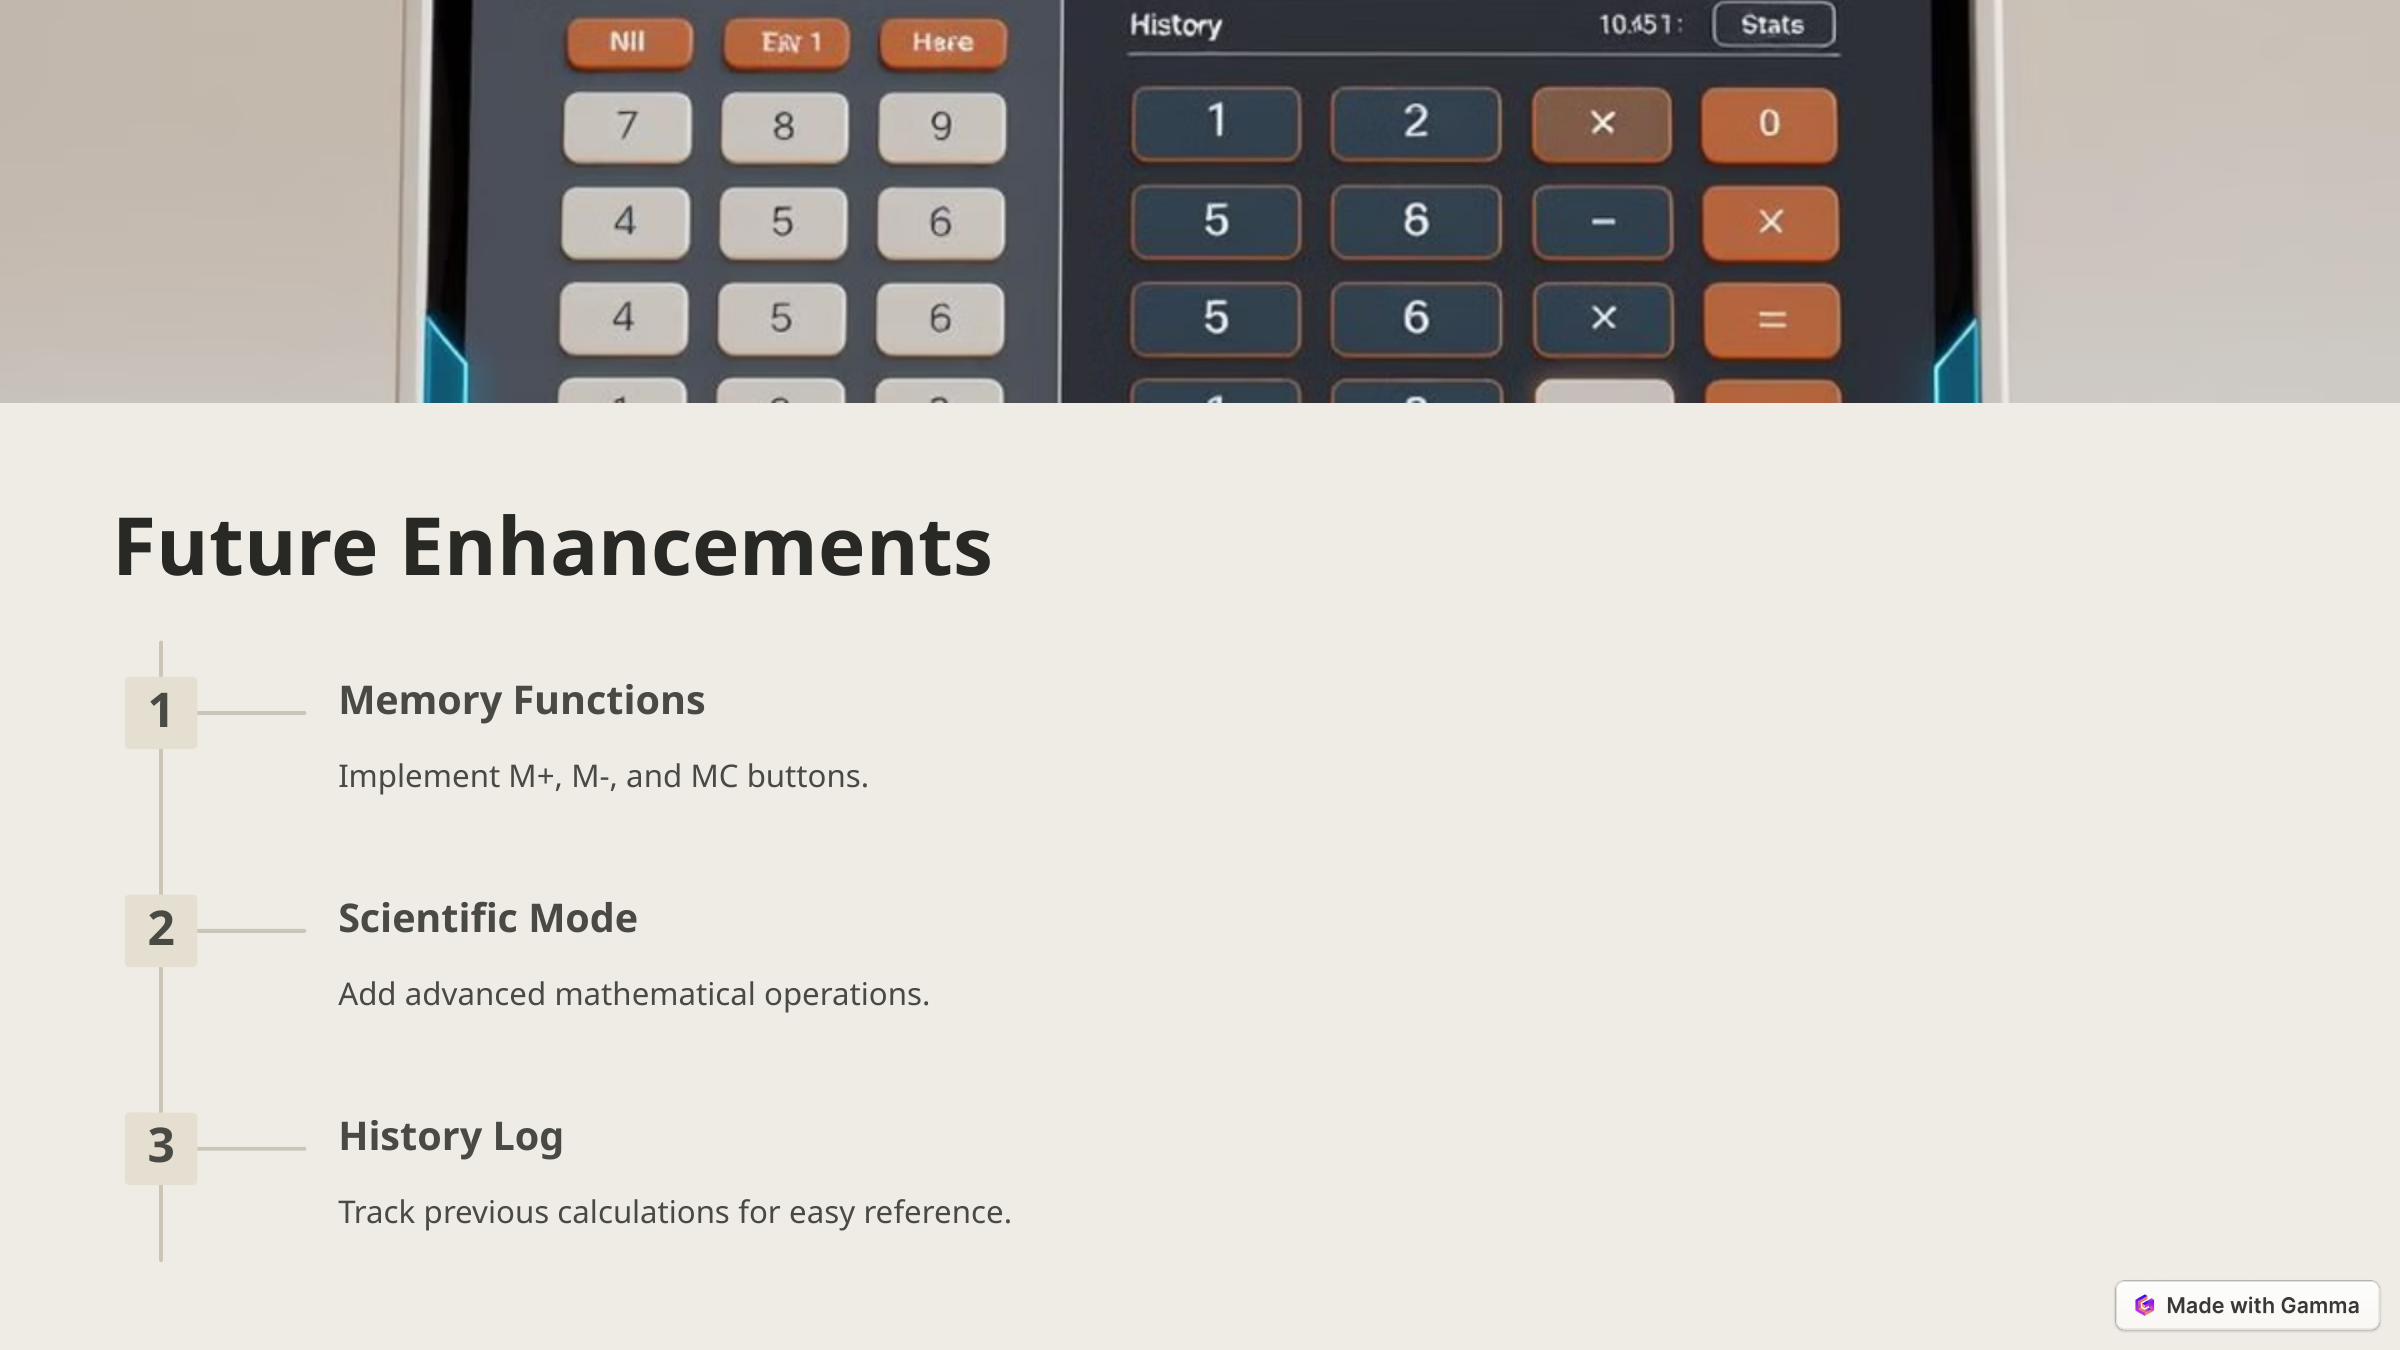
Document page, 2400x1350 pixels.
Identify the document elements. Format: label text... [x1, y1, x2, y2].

text_box [159, 1186, 163, 1263]
text_box [159, 968, 163, 1112]
text_box [124, 676, 198, 750]
text_box [124, 1112, 198, 1186]
text_box [198, 711, 307, 715]
picture [2106, 1271, 2389, 1339]
text_box [198, 928, 307, 933]
text_box Future Enhancements [112, 491, 919, 593]
picture [0, 0, 2400, 403]
text_box [159, 750, 163, 894]
text_box Track previous calculations for easy reference. [338, 1178, 2288, 1230]
text_box Memory Functions [338, 672, 742, 724]
text_box Add advanced mathematical operations. [338, 960, 2288, 1012]
text_box [159, 640, 163, 676]
text_box History Log [338, 1108, 742, 1159]
text_box 2 [147, 906, 176, 956]
text_box 3 [147, 1124, 176, 1173]
text_box 1 [147, 688, 176, 738]
text_box Scientific Mode [338, 890, 742, 941]
text_box [198, 1146, 307, 1151]
text_box [124, 894, 198, 968]
text_box Implement M+, M-, and MC buttons. [338, 742, 2288, 794]
